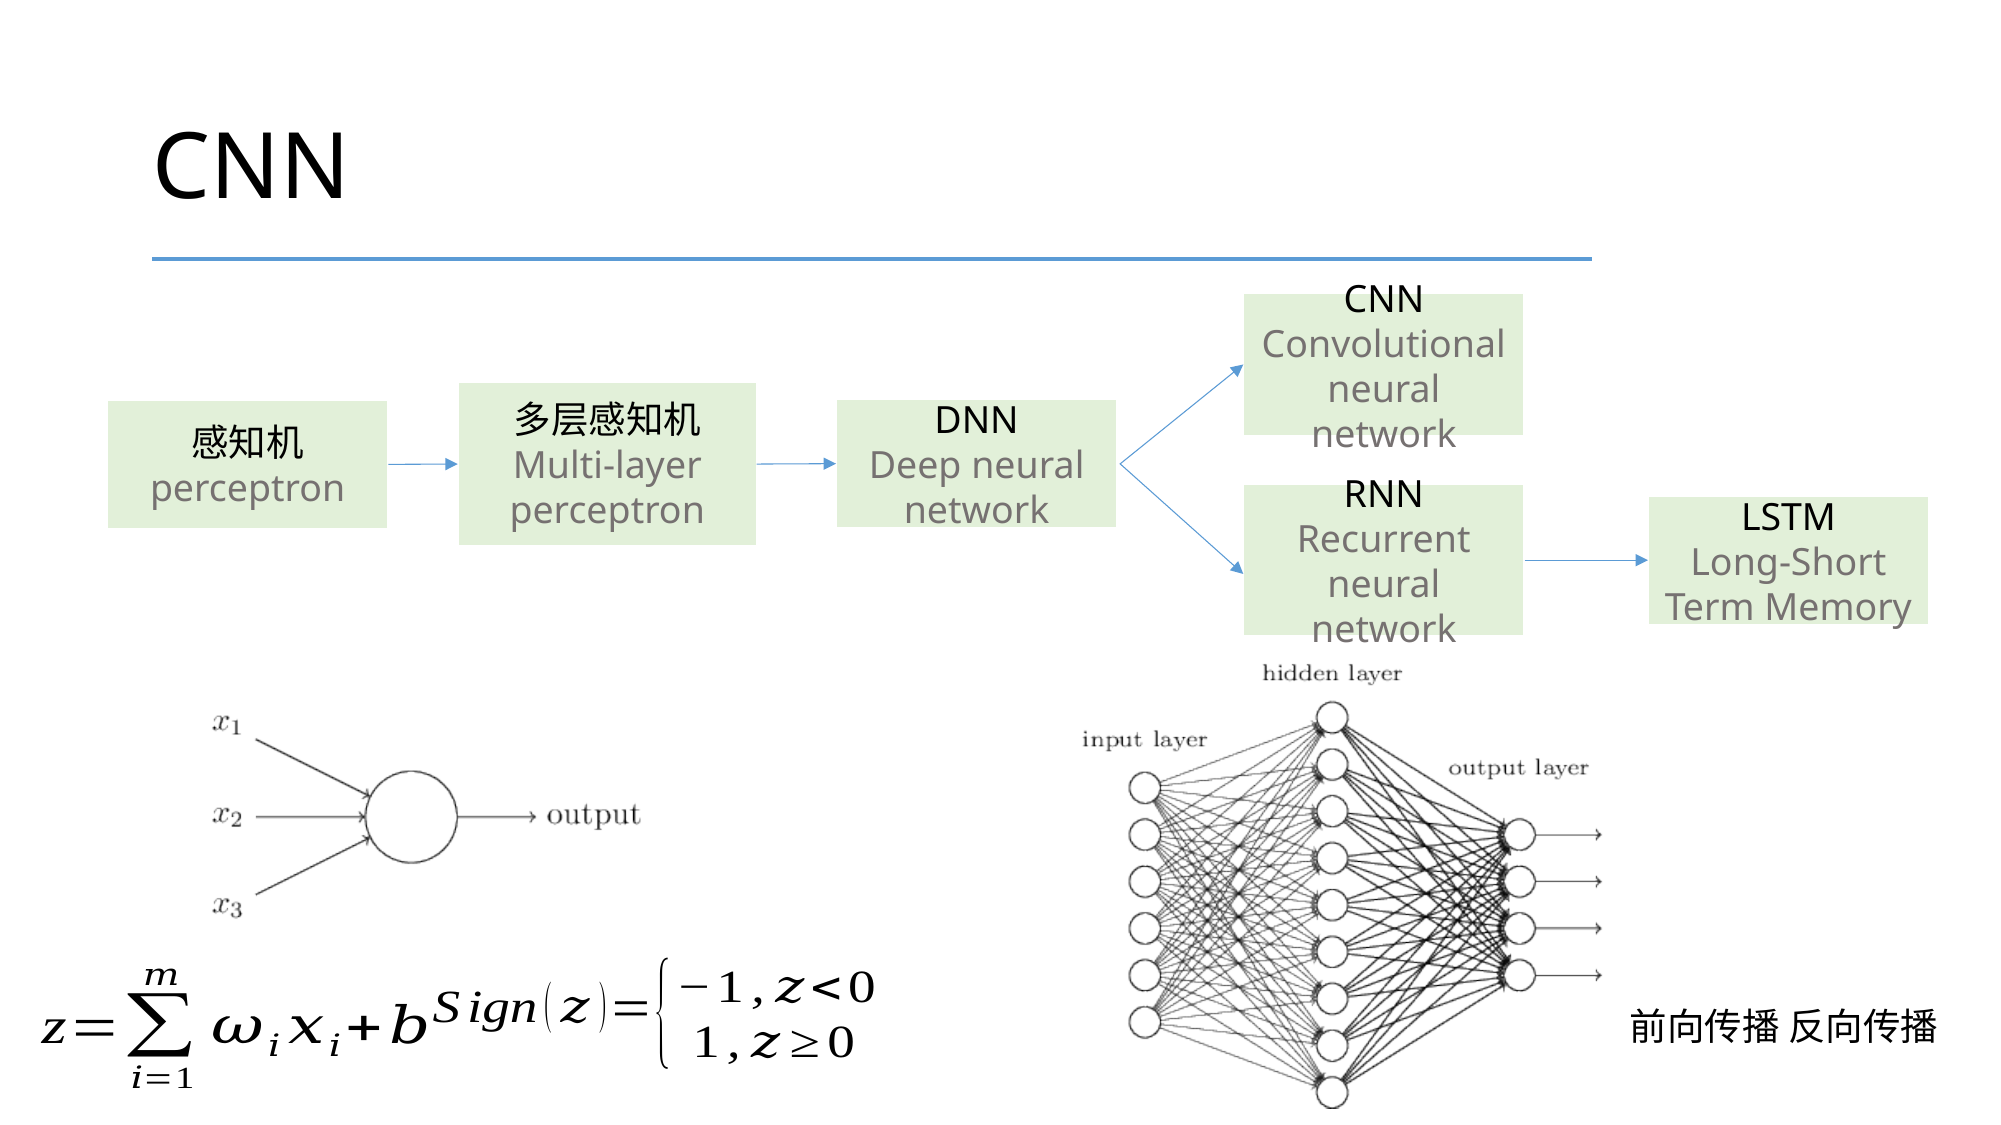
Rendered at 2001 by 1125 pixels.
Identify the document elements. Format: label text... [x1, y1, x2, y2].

text_box 前向传播 反向传播 [1624, 995, 1954, 1056]
picture [201, 706, 654, 929]
text_box 多层感知机 Multi-layer perceptron [457, 381, 758, 547]
picture [1074, 656, 1624, 1109]
title CNN [137, 59, 1863, 278]
text_box RNN Recurrent neural network [1242, 483, 1526, 637]
text_box LSTM Long-Short Term Memory [1647, 494, 1930, 626]
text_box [1119, 364, 1244, 463]
text_box 感知机 perceptron [106, 399, 389, 530]
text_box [1119, 463, 1244, 574]
text_box DNN Deep neural network [835, 398, 1118, 529]
text_box CNN Convolutional neural network [1242, 292, 1526, 437]
